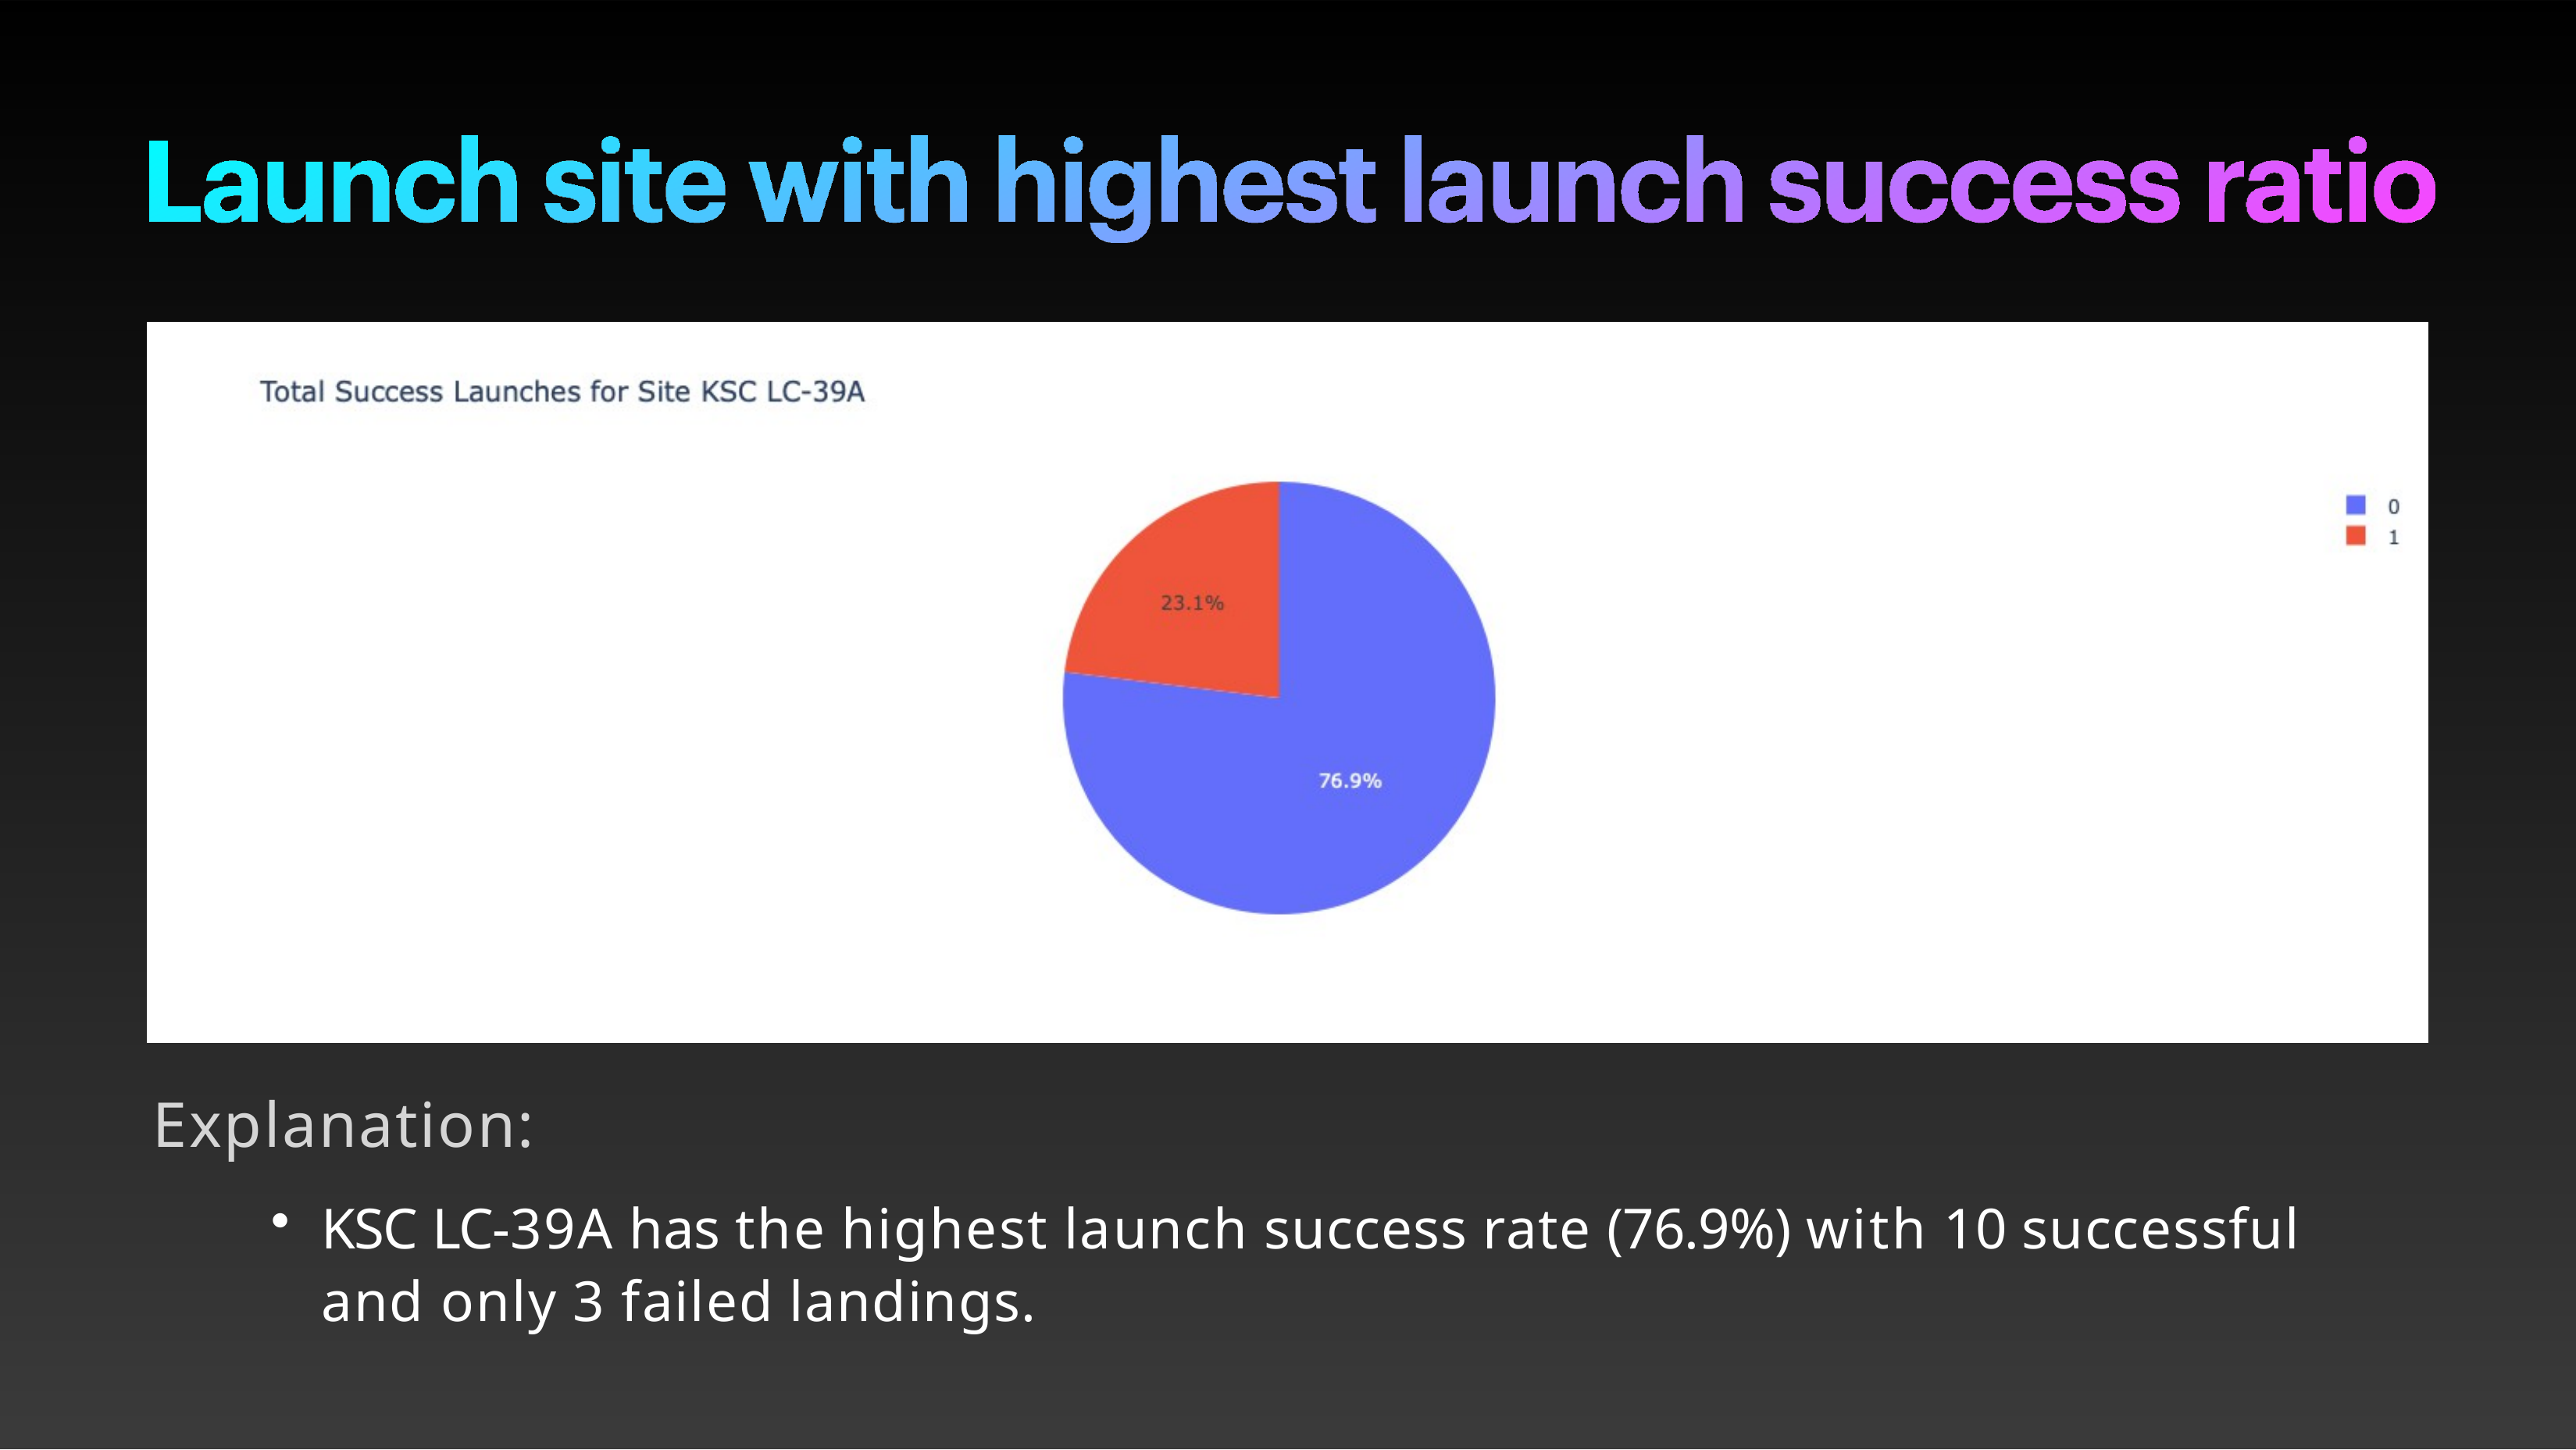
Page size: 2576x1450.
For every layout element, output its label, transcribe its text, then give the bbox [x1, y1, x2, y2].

text_box Explanation: KSC LC-39A has the highest launch success rate (76.9%) with 10 successful and only 3 failed landings. [151, 1052, 2380, 1333]
picture [0, 0, 2576, 1449]
